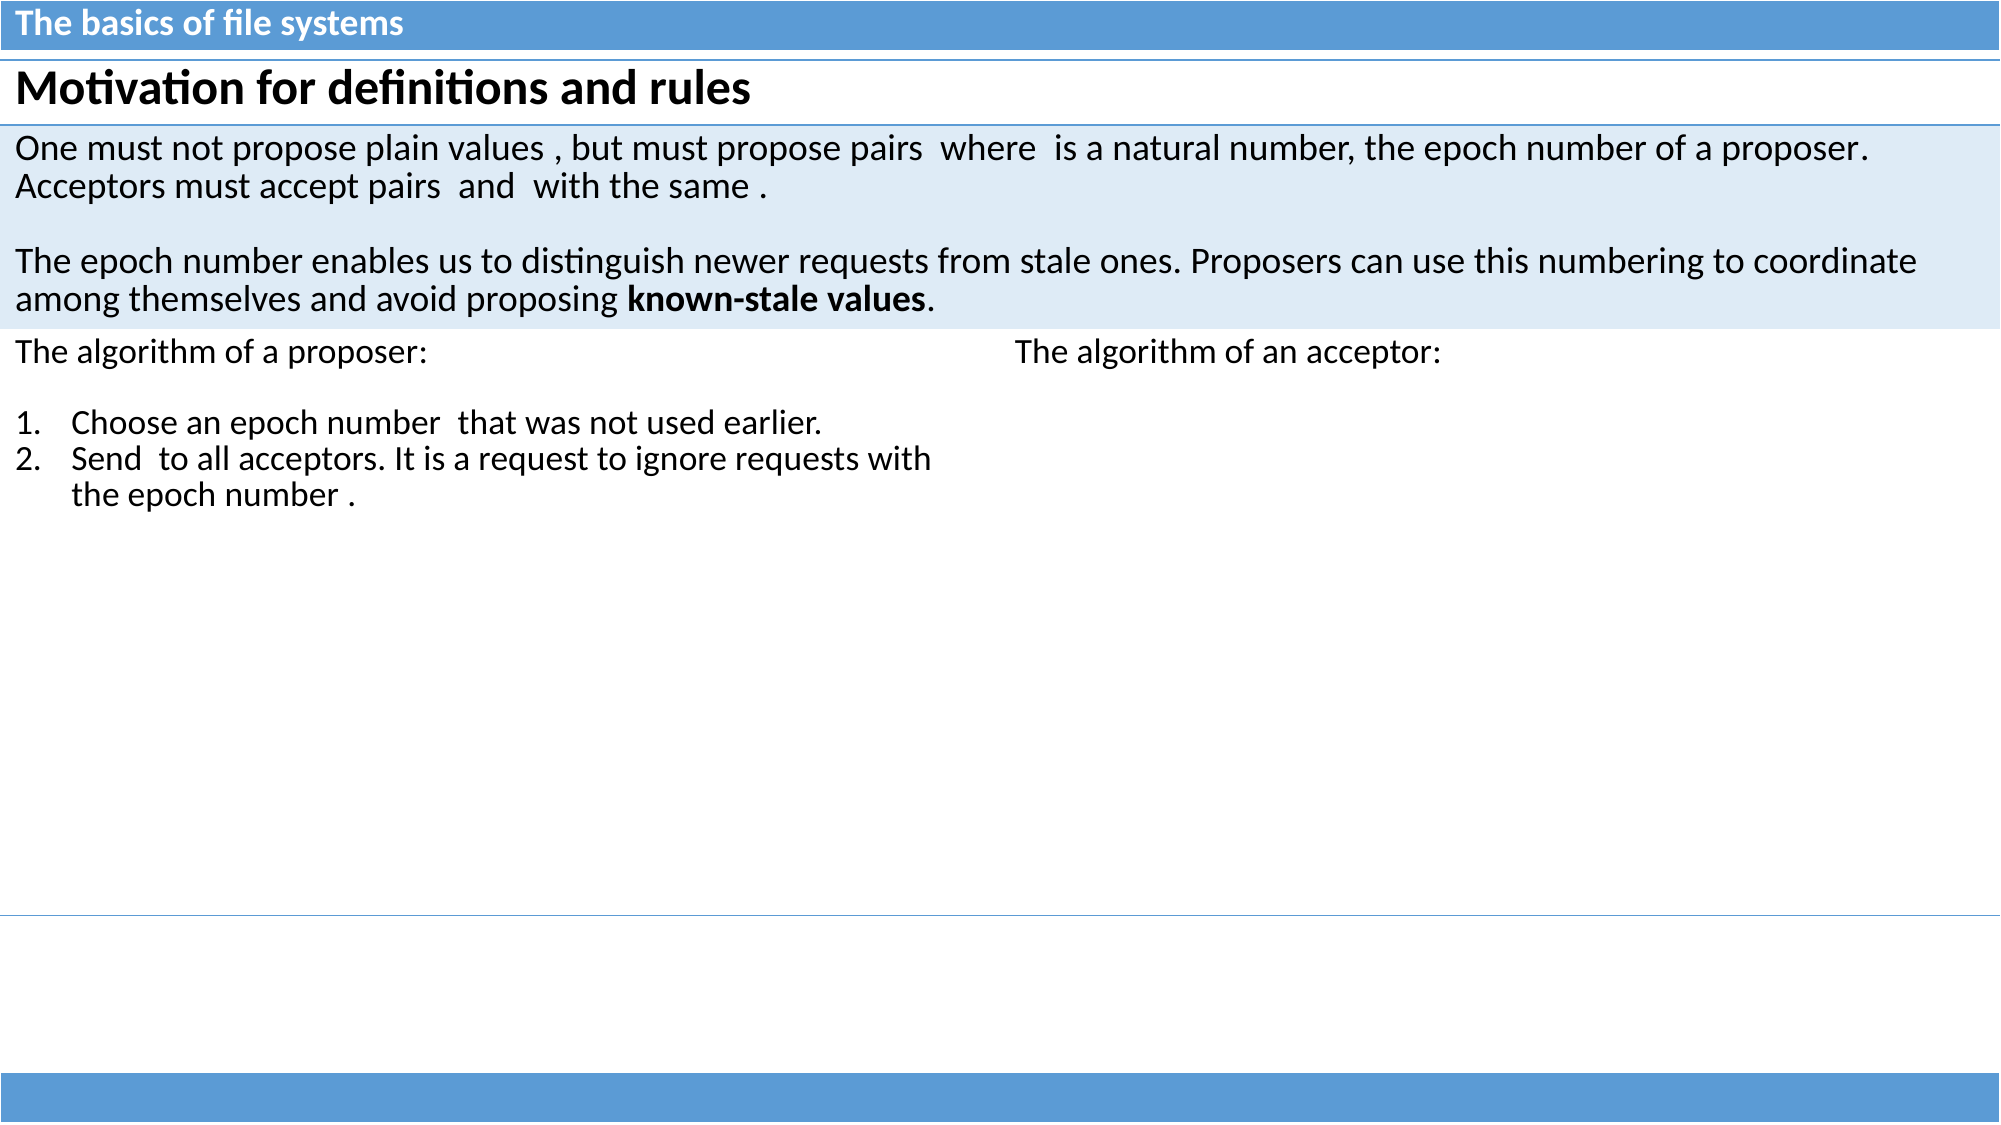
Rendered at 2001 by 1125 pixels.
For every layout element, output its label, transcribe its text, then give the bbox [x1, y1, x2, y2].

table_header [1, 1073, 1999, 1122]
table_header The basics of file systems [1, 1, 1999, 50]
